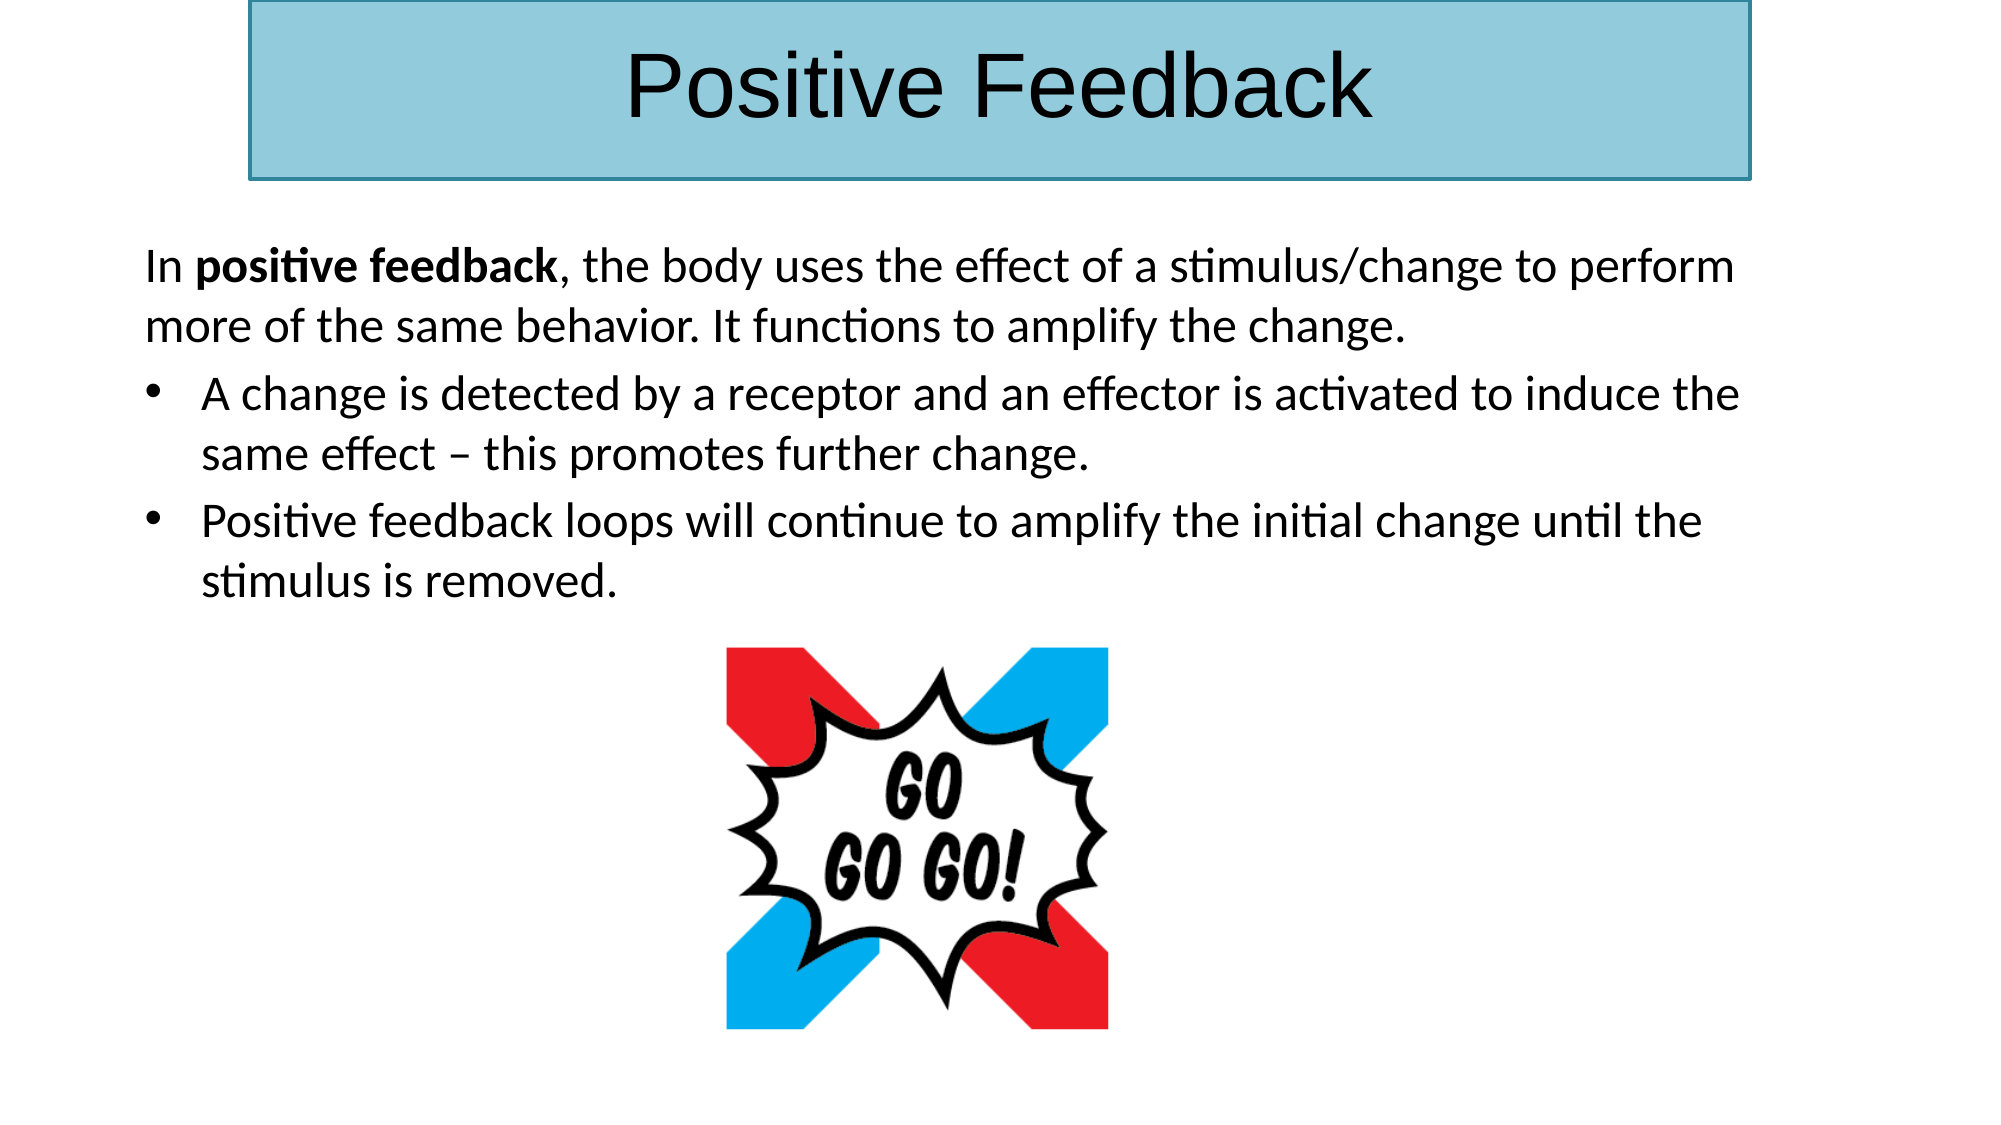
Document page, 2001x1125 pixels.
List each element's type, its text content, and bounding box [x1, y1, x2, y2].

text_box Positive Feedback [324, 0, 1675, 163]
picture [679, 600, 1156, 1077]
list In positive feedback, the body uses the effect of a stimulus/change to perform more of the same behavior. It functions to amplify the change. A change is detected by a receptor and an effector is activated to induce the same effect – this promotes further change. Positive feedback loops will continue to amplify the initial change until the stimulus is removed. [129, 224, 1866, 1125]
text_box [249, 0, 1750, 180]
